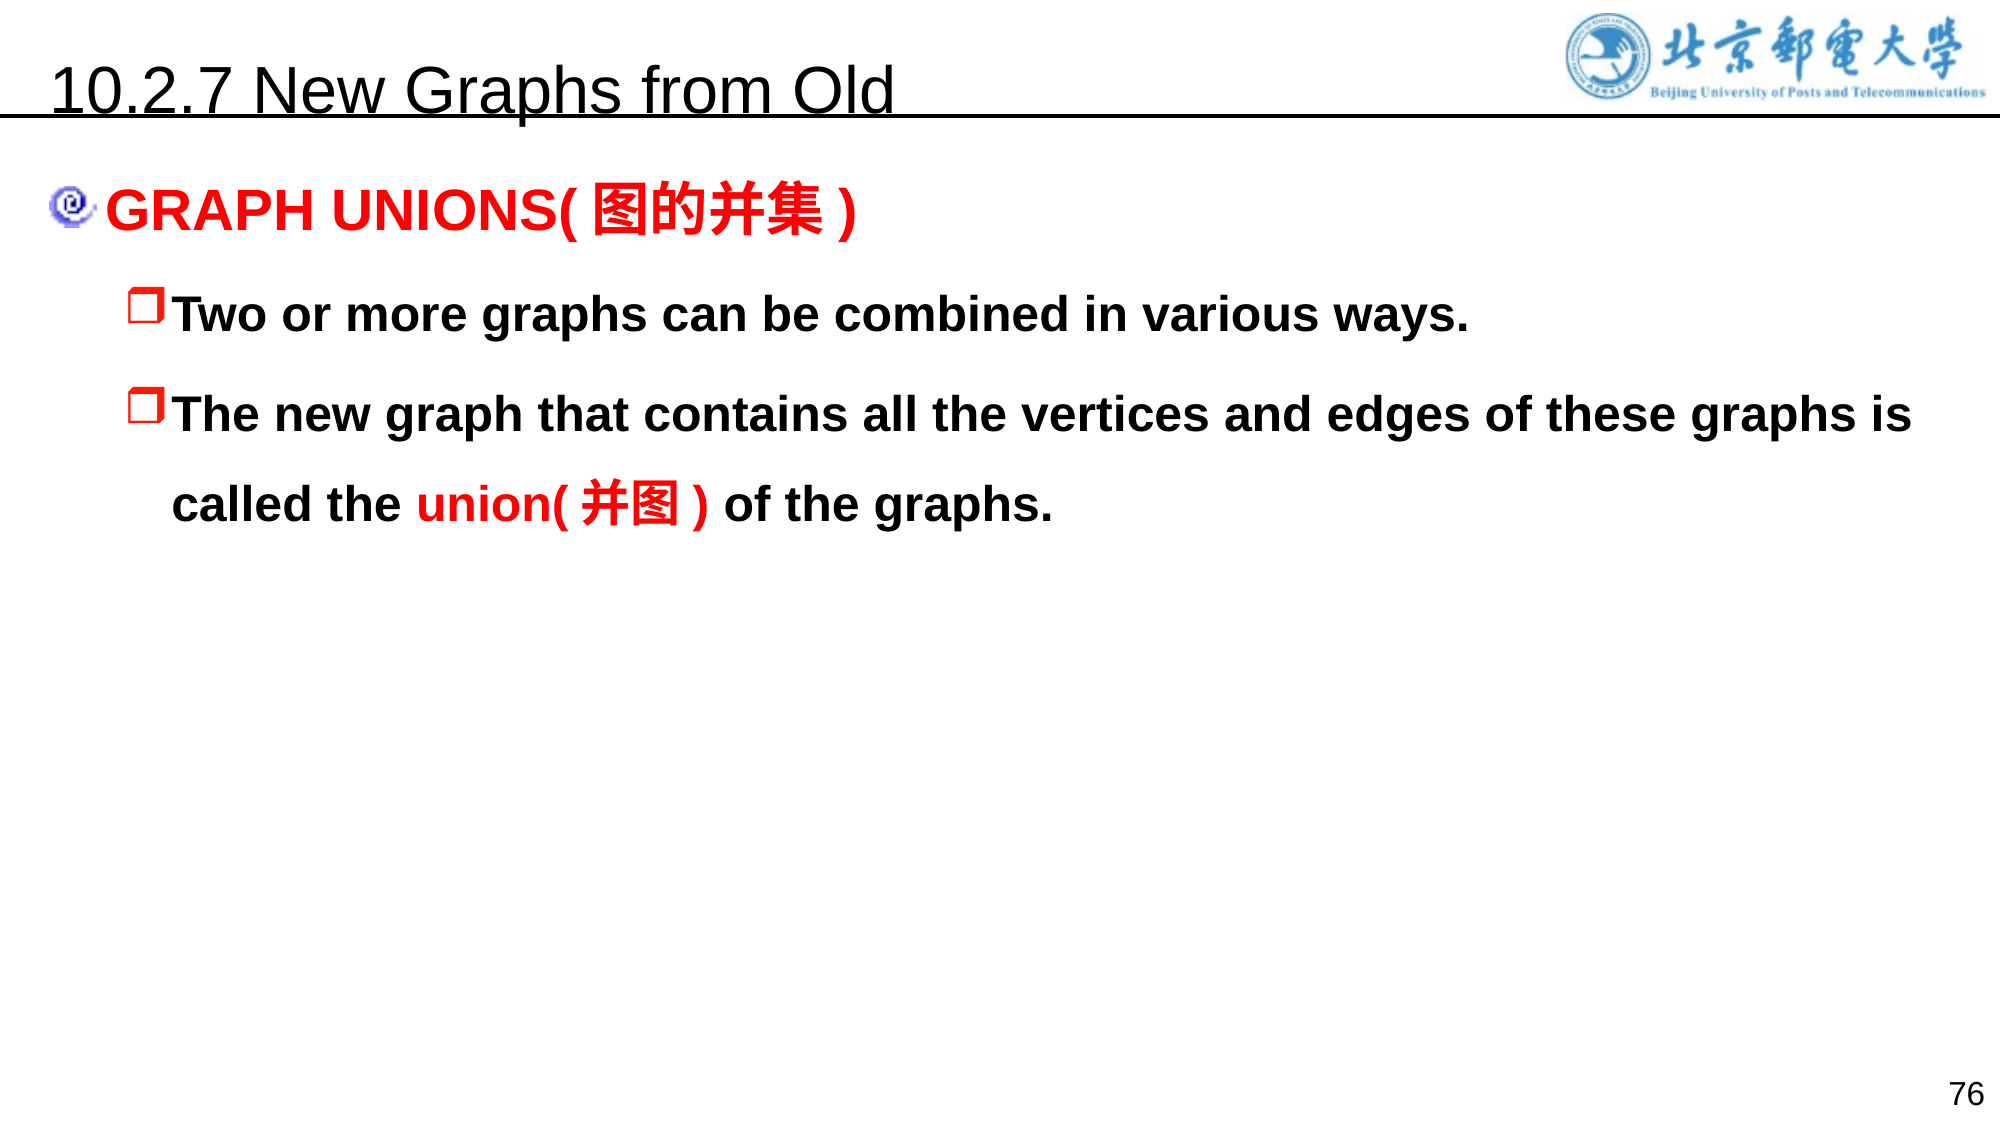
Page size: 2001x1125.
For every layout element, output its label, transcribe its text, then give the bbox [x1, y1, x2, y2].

text_box GRAPH UNIONS(图的并集) Two or more graphs can be combined in various ways. The new graph that contains all the vertices and edges of these graphs is called the union(并图) of the graphs. [34, 129, 1934, 996]
picture [1849, 13, 1988, 101]
text_box 10.2.7 New Graphs from Old [34, 0, 1849, 135]
picture [49, 186, 97, 228]
